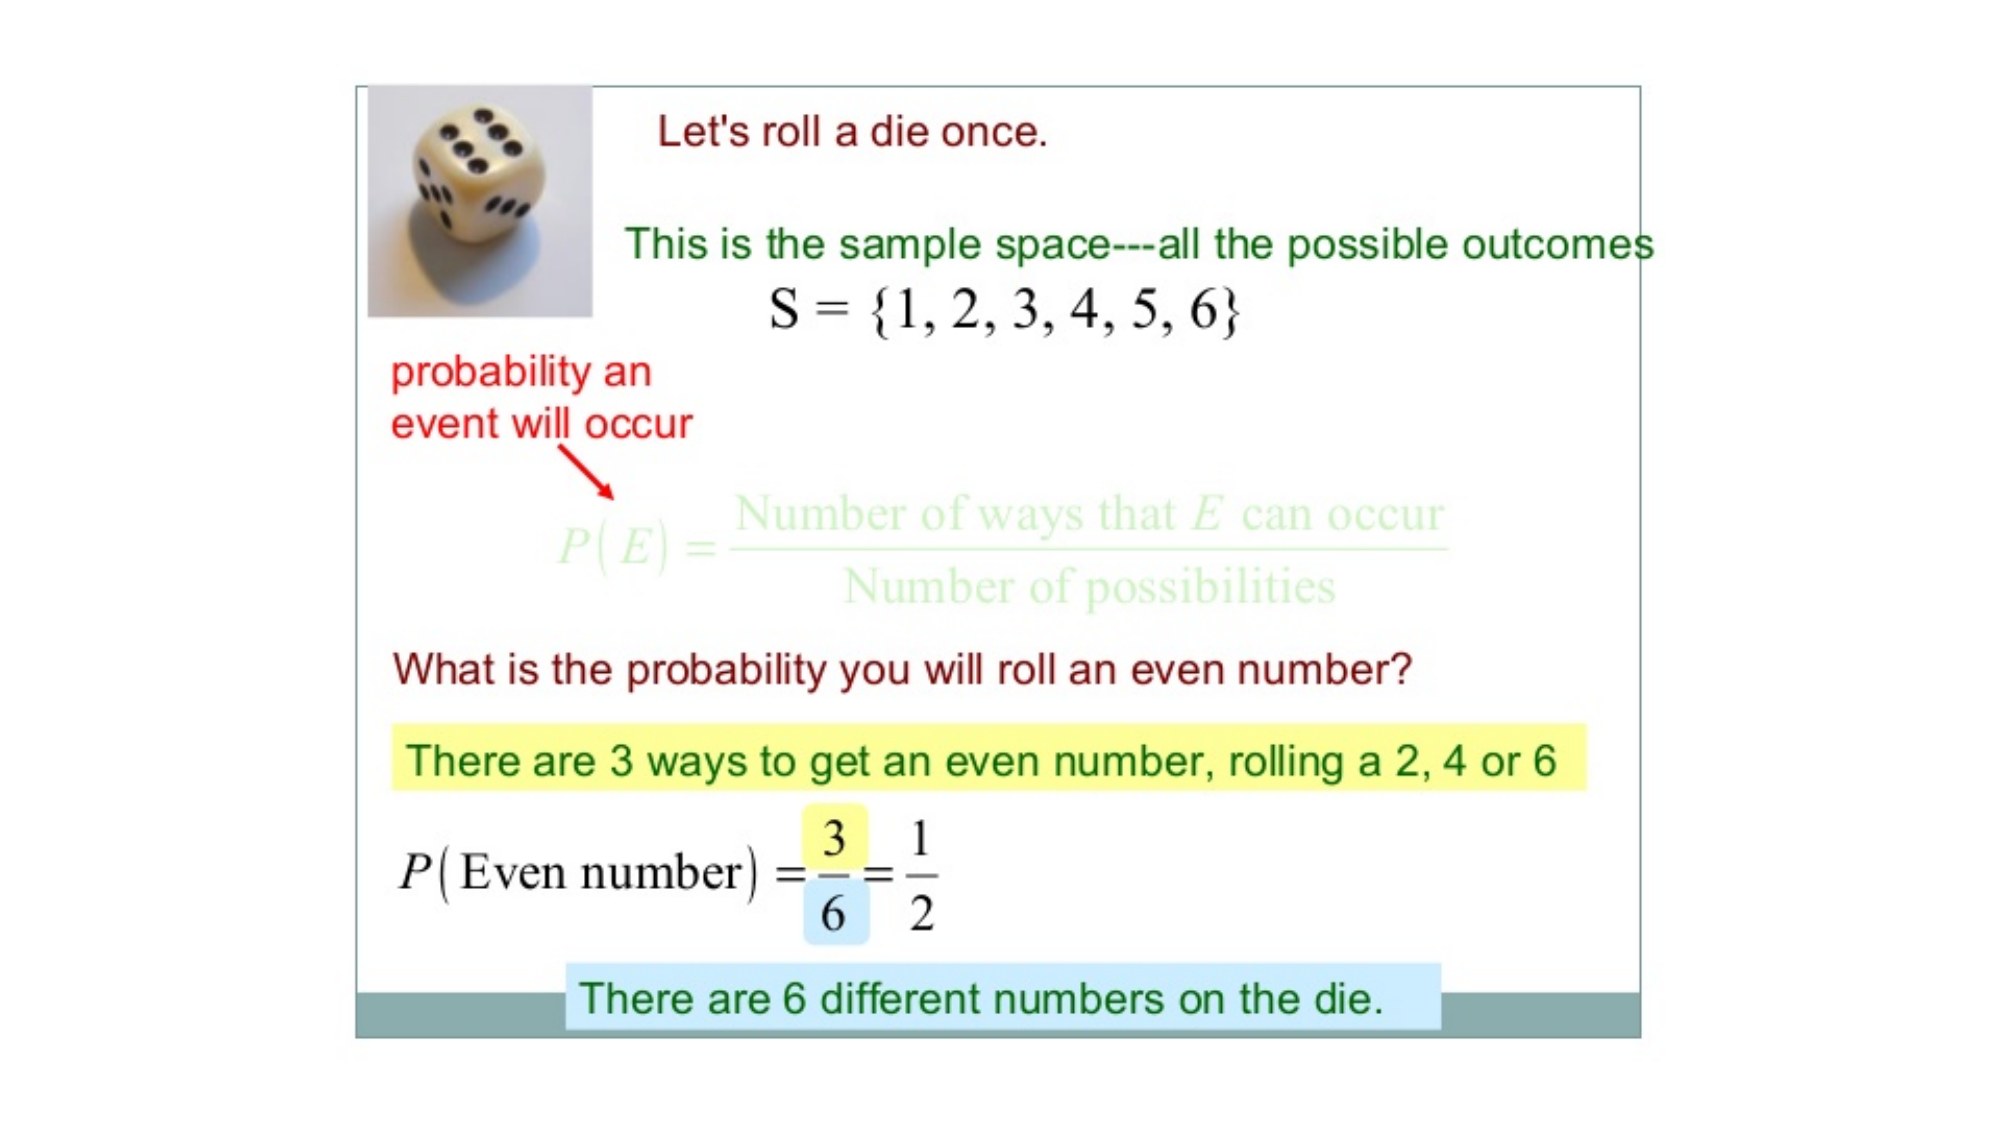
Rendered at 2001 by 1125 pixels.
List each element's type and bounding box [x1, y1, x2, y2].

picture [335, 63, 1665, 1062]
